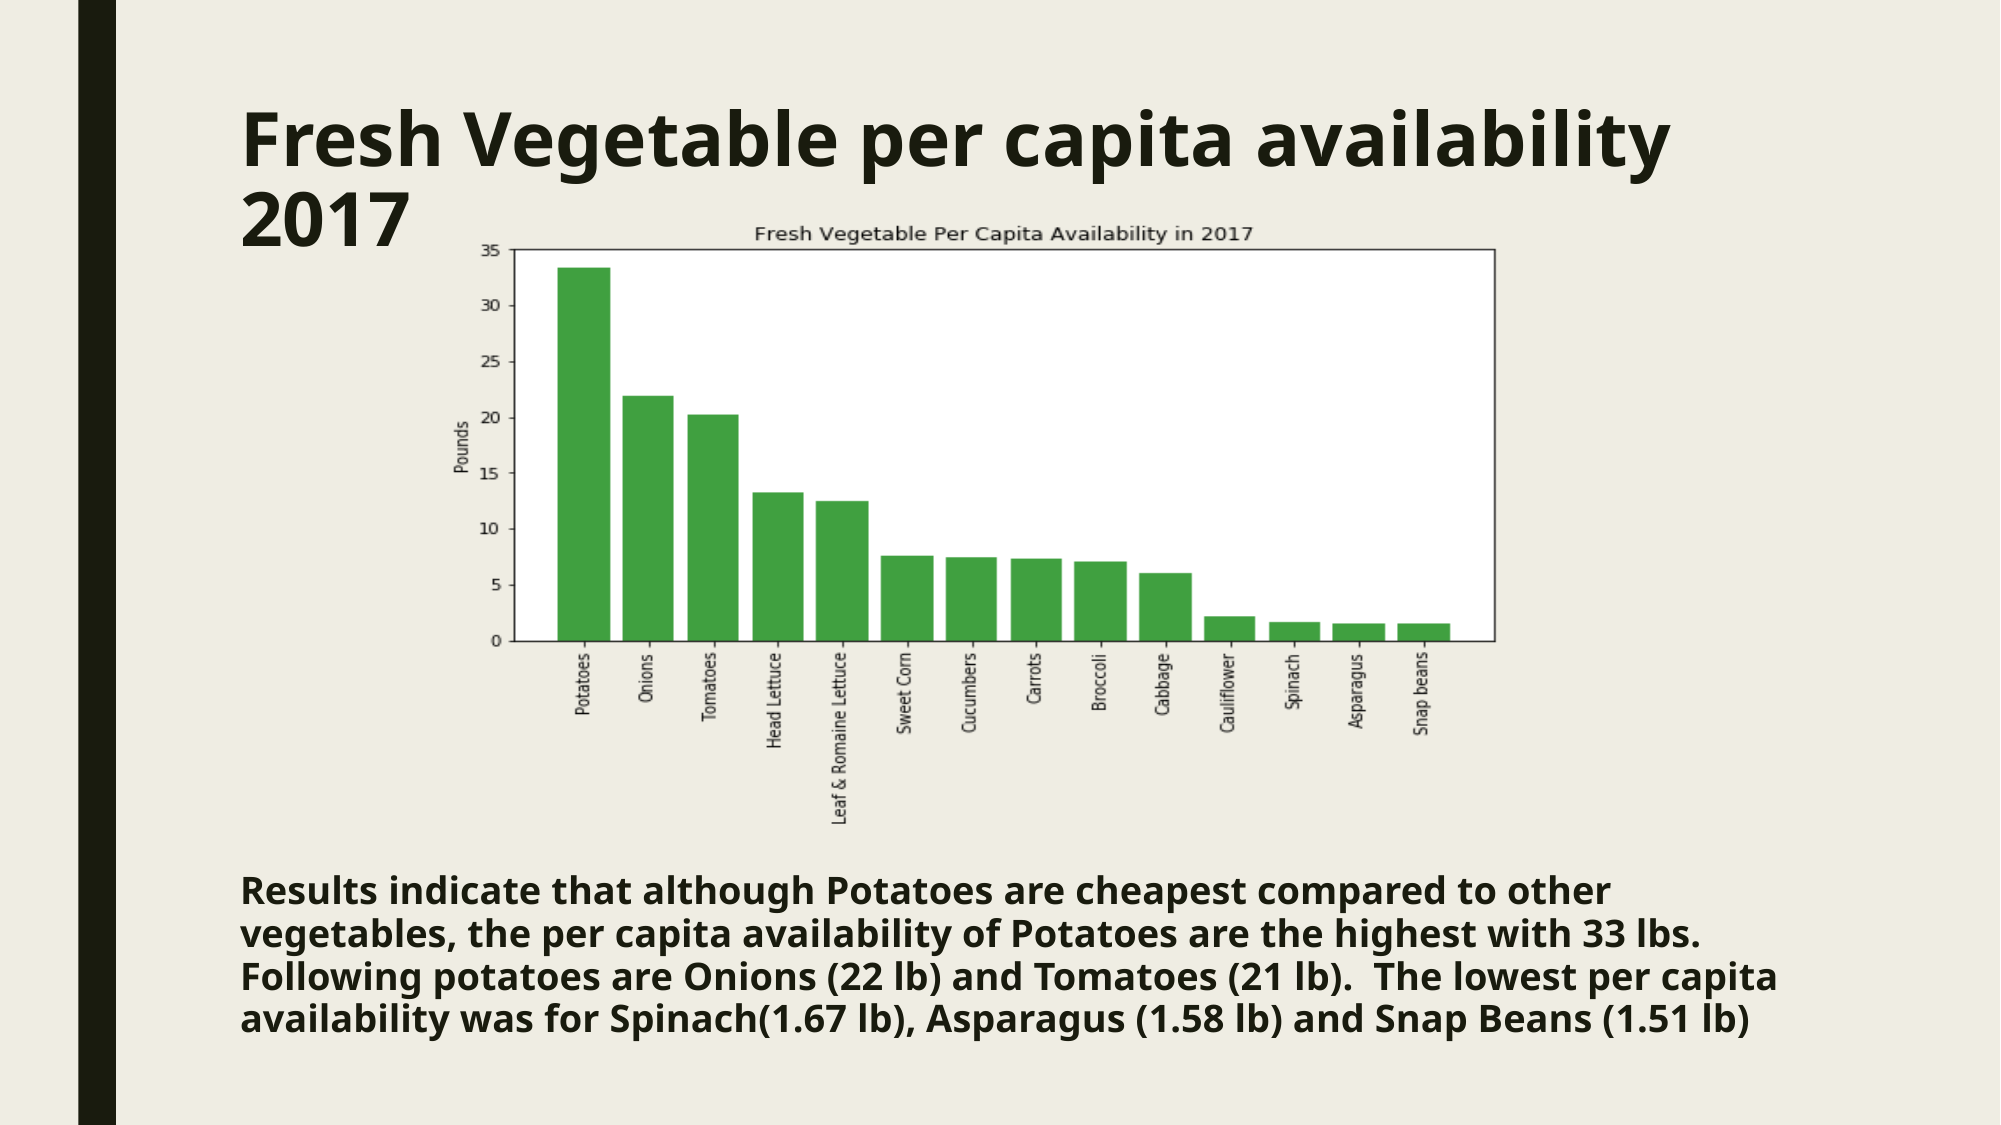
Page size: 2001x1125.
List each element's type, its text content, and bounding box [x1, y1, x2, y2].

picture [442, 216, 1512, 835]
title Fresh Vegetable per capita availability 2017 [225, 94, 1800, 339]
list Results indicate that although Potatoes are cheapest compared to other vegetables, the per capita availability of Potatoes are the highest with 33 lbs. Following potatoes are Onions (22 lb) and Tomatoes (21 lb). The lowest per capita availability was for Spinach(1.67 lb), Asparagus (1.58 lb) and Snap Beans (1.51 lb) [225, 862, 1800, 1064]
